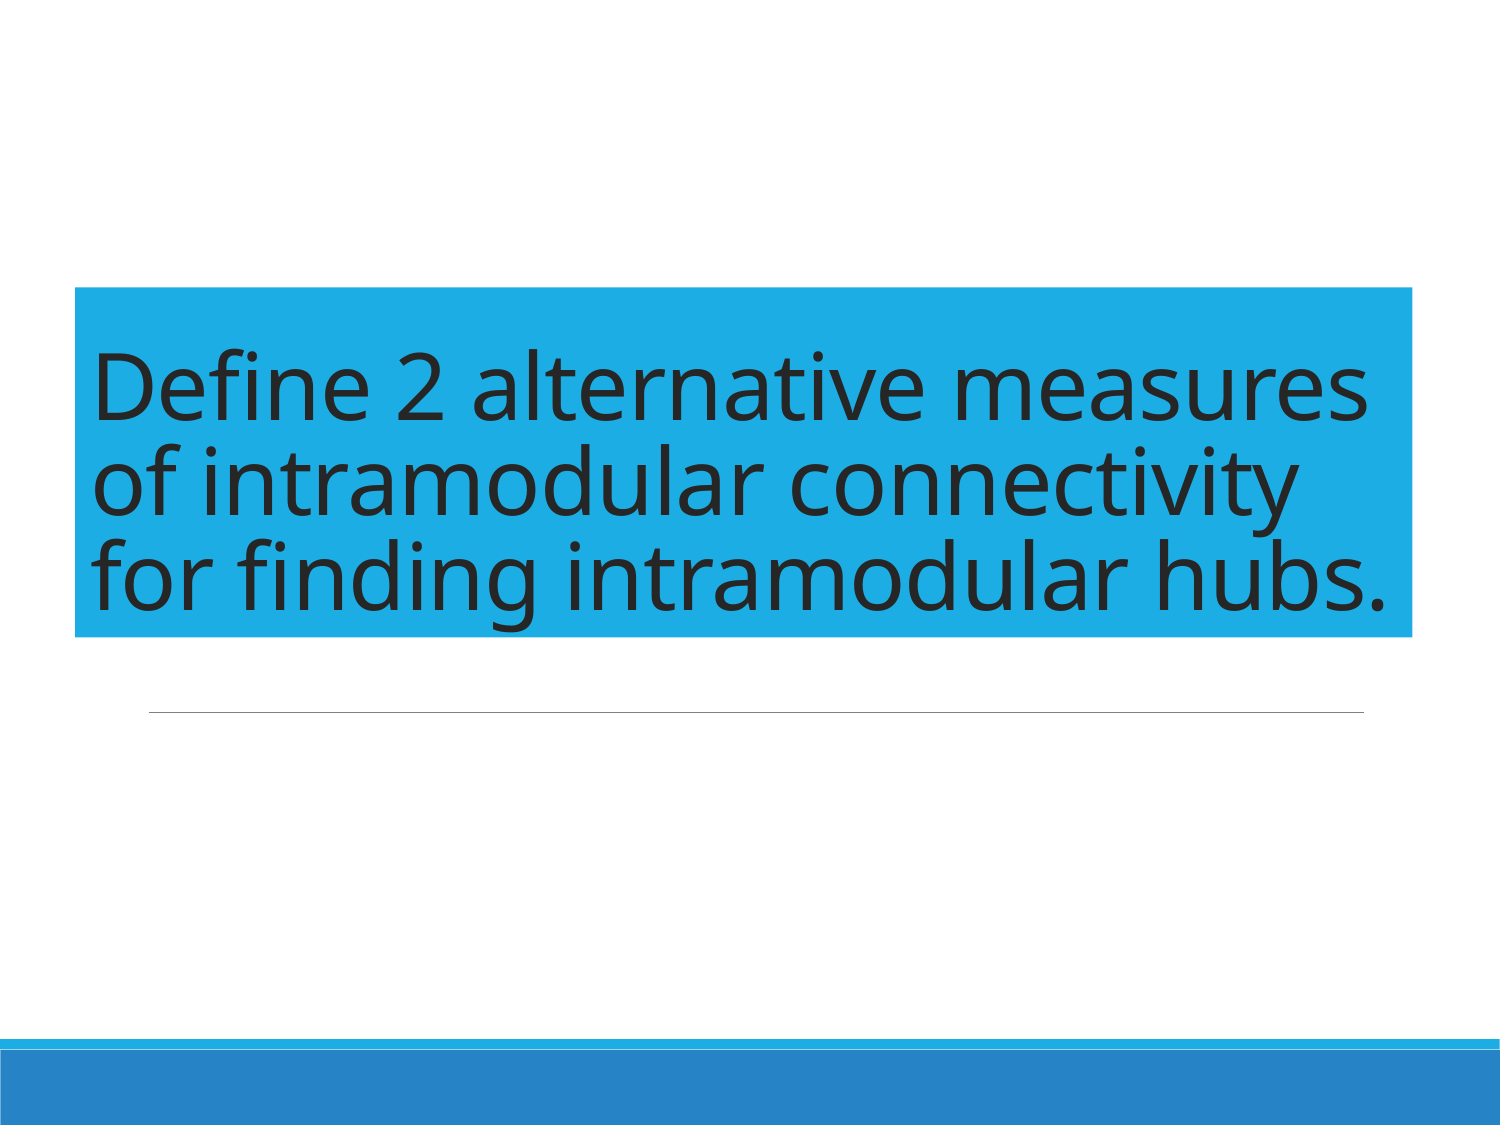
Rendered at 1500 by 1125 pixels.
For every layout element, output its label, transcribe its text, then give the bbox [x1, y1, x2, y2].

title Define 2 alternative measures of intramodular connectivity for finding intramodular hubs. [75, 287, 1413, 638]
